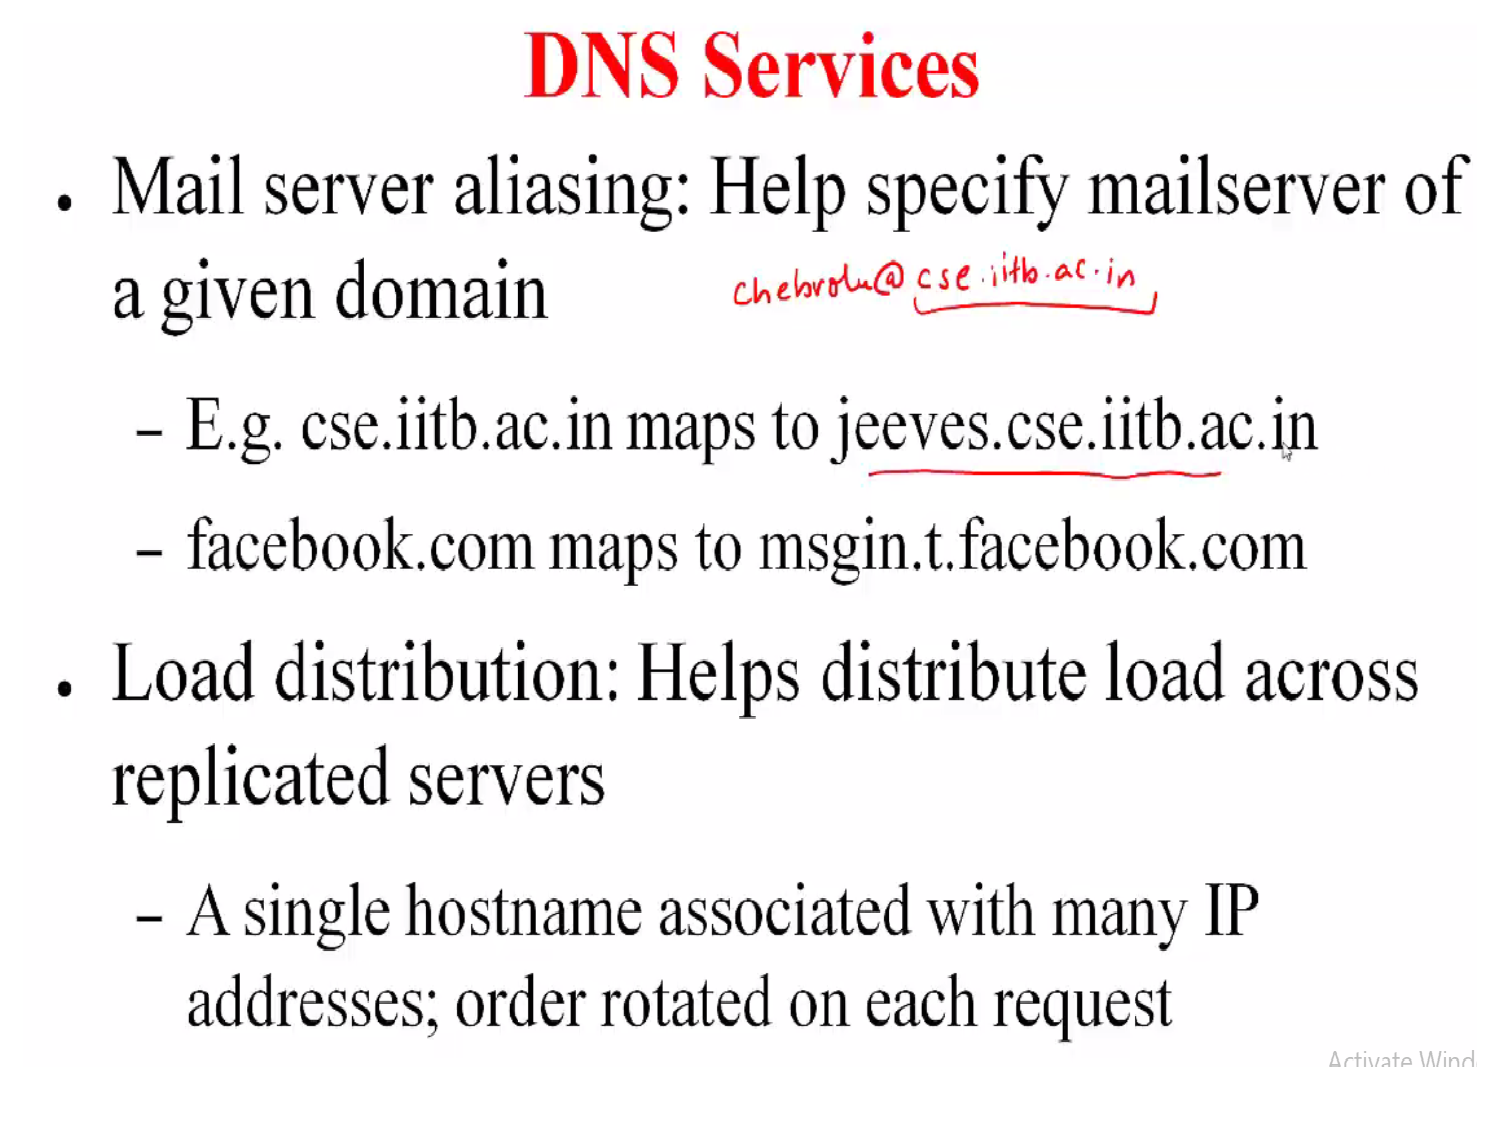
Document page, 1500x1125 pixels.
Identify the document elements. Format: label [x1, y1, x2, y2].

list [23, 23, 1477, 1067]
